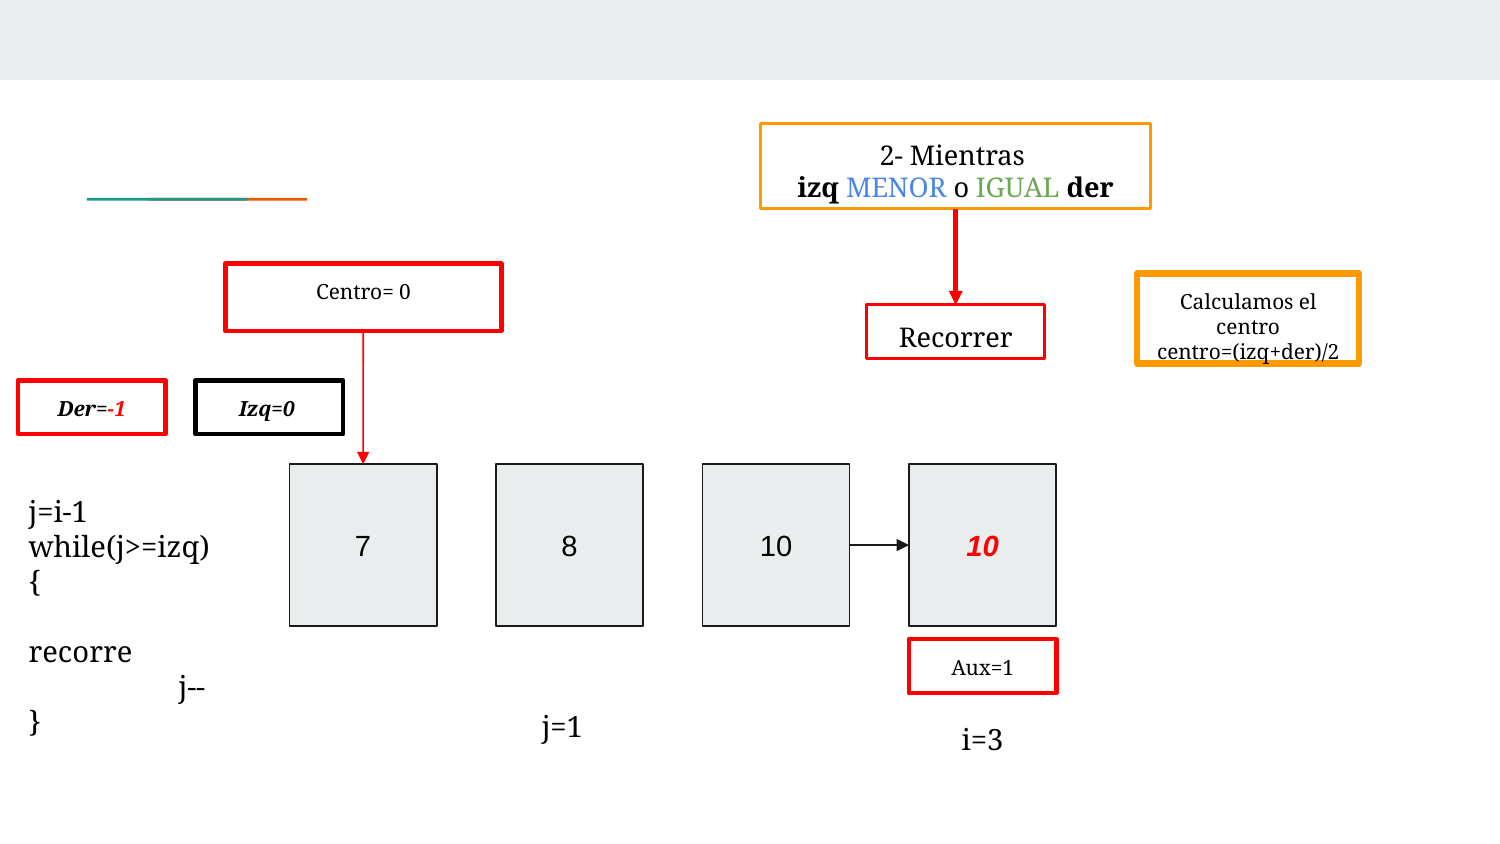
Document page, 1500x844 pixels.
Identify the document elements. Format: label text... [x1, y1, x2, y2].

text_box Aux=1 [909, 639, 1057, 693]
text_box 7 [289, 464, 437, 626]
text_box Der=-1 [18, 380, 166, 434]
text_box Recorrer [866, 304, 1045, 359]
text_box 10 [909, 464, 1057, 626]
text_box 8 [496, 464, 644, 626]
text_box Calculamos el centro centro=(izq+der)/2 [1137, 273, 1360, 364]
text_box Izq=0 [195, 380, 343, 434]
text_box Centro= 0 [225, 263, 502, 331]
text_box 2- Mientras izq MENOR o IGUAL der [760, 123, 1151, 209]
text_box j=1 [523, 692, 602, 747]
text_box j=i-1 while(j>=izq){ recorre j-- } [13, 478, 238, 675]
text_box i=3 [943, 706, 1022, 760]
text_box 10 [702, 464, 850, 626]
